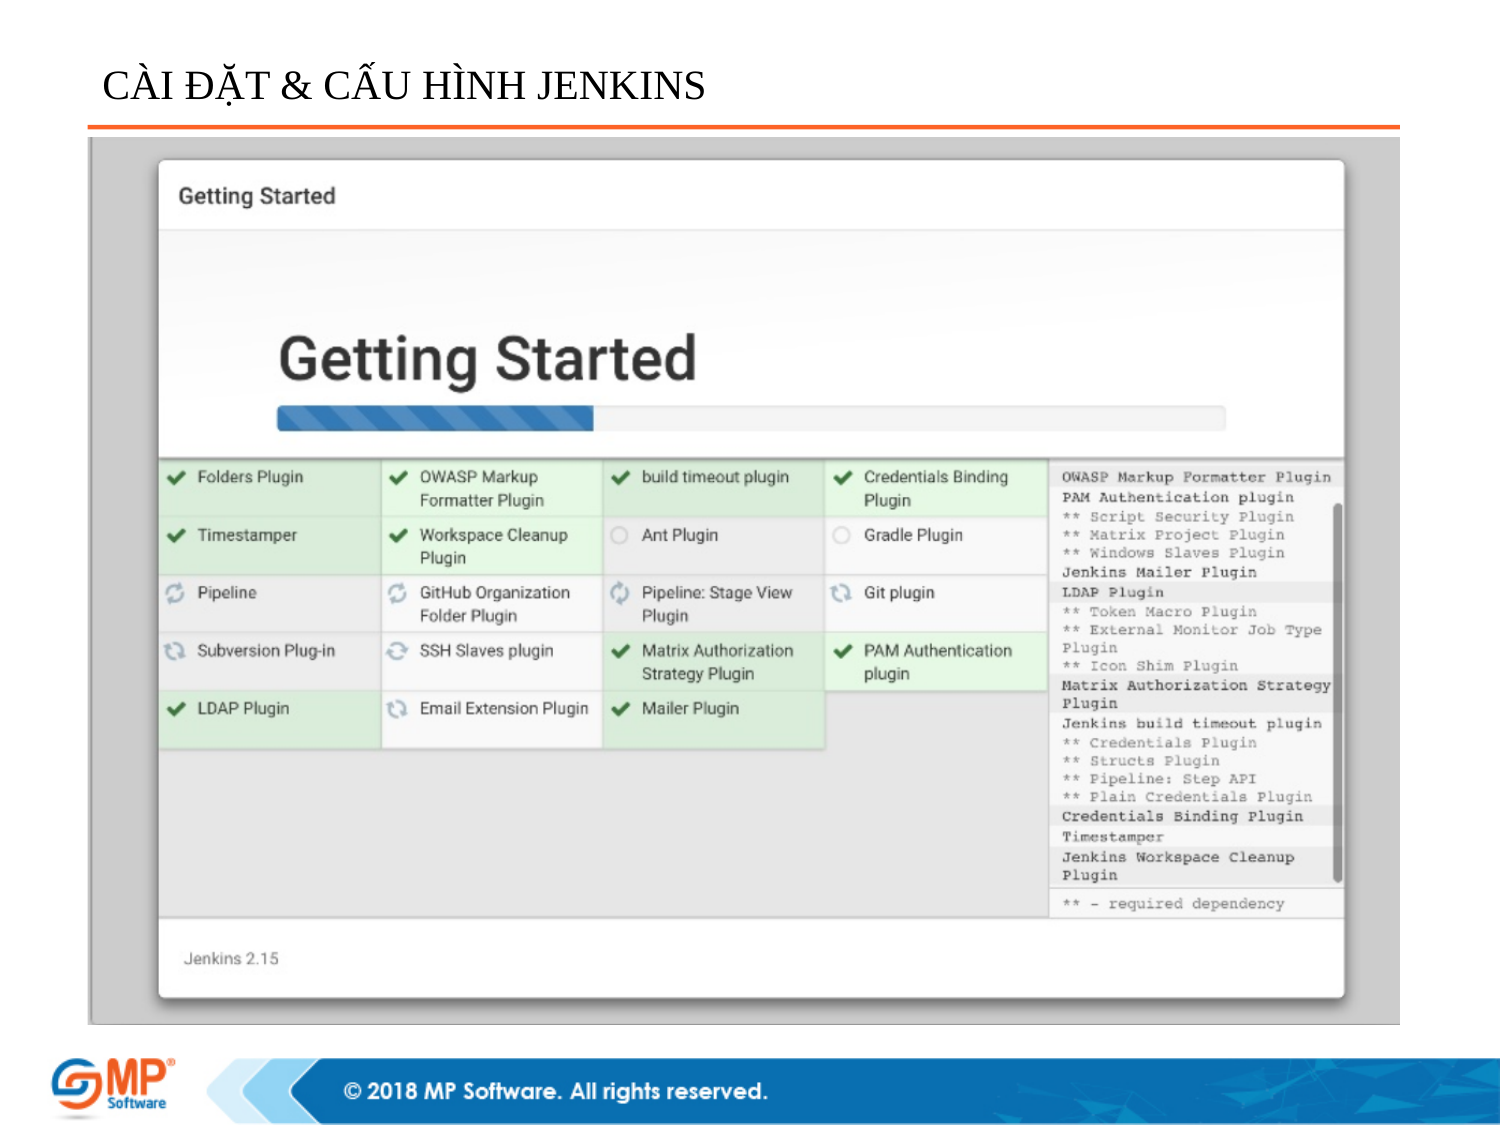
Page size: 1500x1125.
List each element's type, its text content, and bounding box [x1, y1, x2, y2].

picture [87, 137, 1401, 1026]
picture [0, 1057, 1500, 1125]
text_box CÀI ĐẶT & CẤU HÌNH JENKINS [87, 50, 1400, 115]
